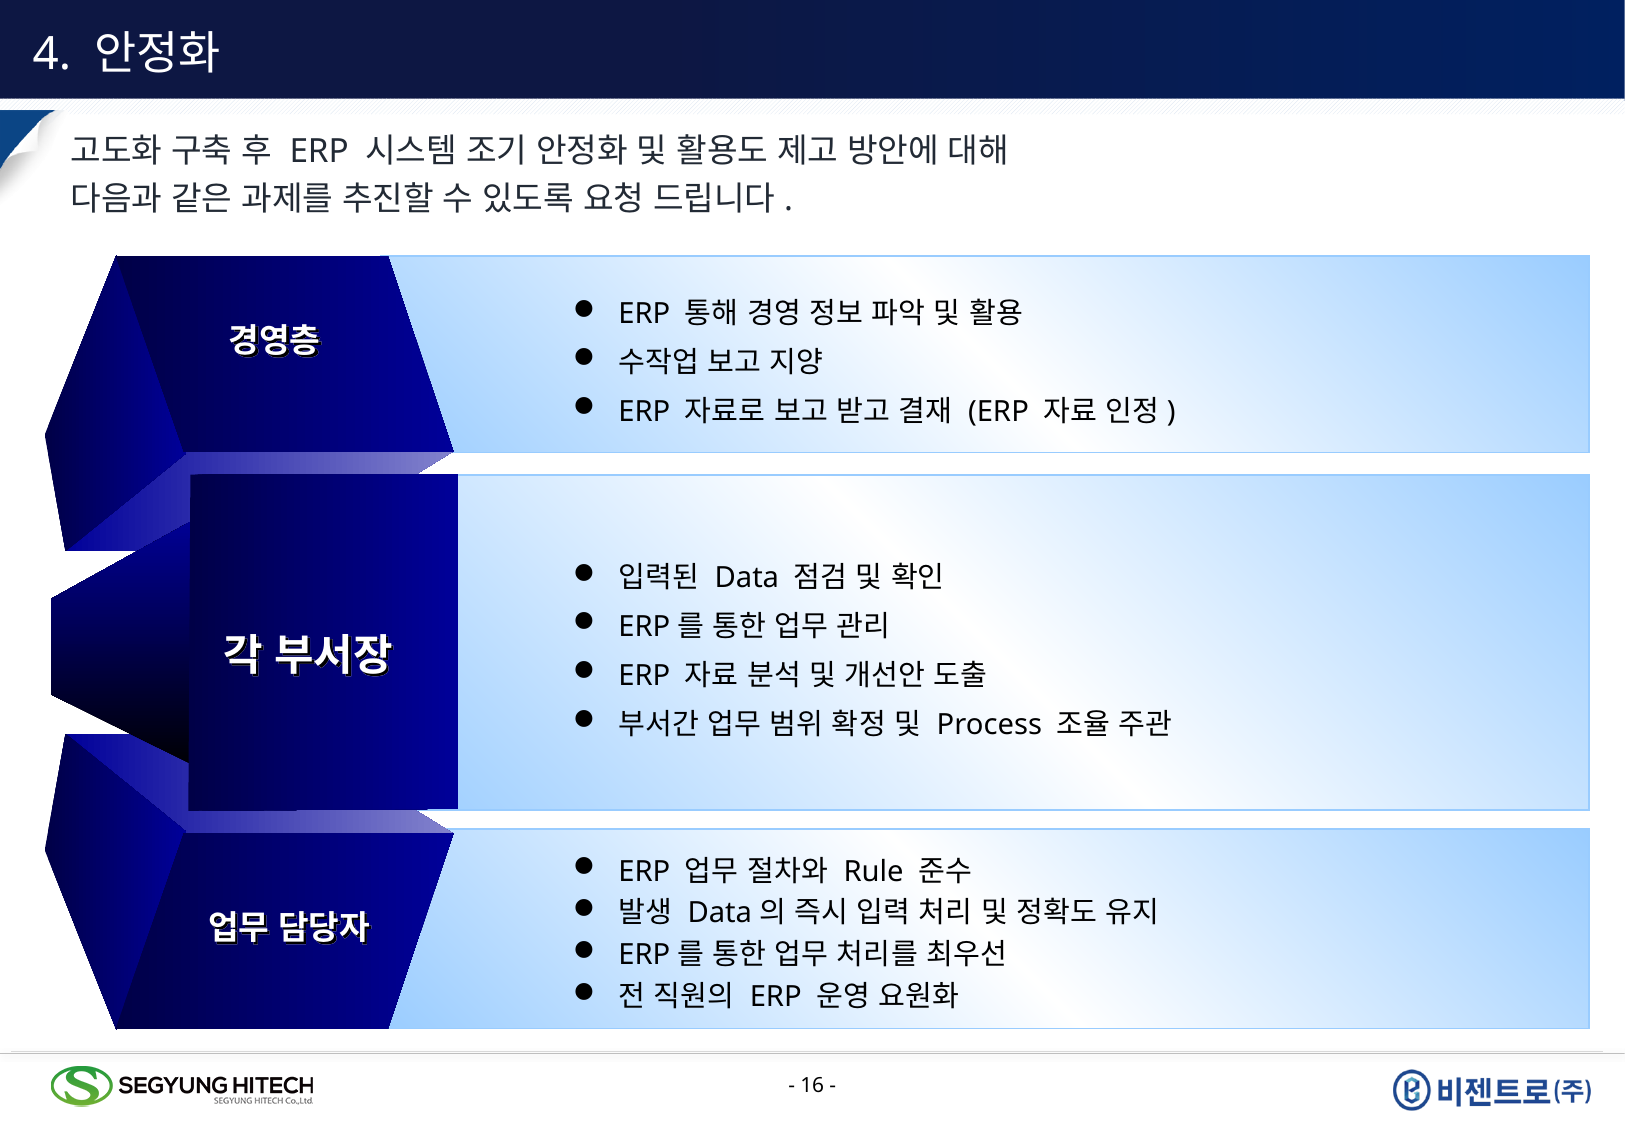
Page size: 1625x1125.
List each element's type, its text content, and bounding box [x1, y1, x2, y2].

picture [51, 1066, 313, 1107]
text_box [44, 113, 1590, 1031]
text_box 4. 안정화 [32, 21, 1037, 82]
picture [1391, 1069, 1592, 1111]
picture [0, 110, 107, 208]
